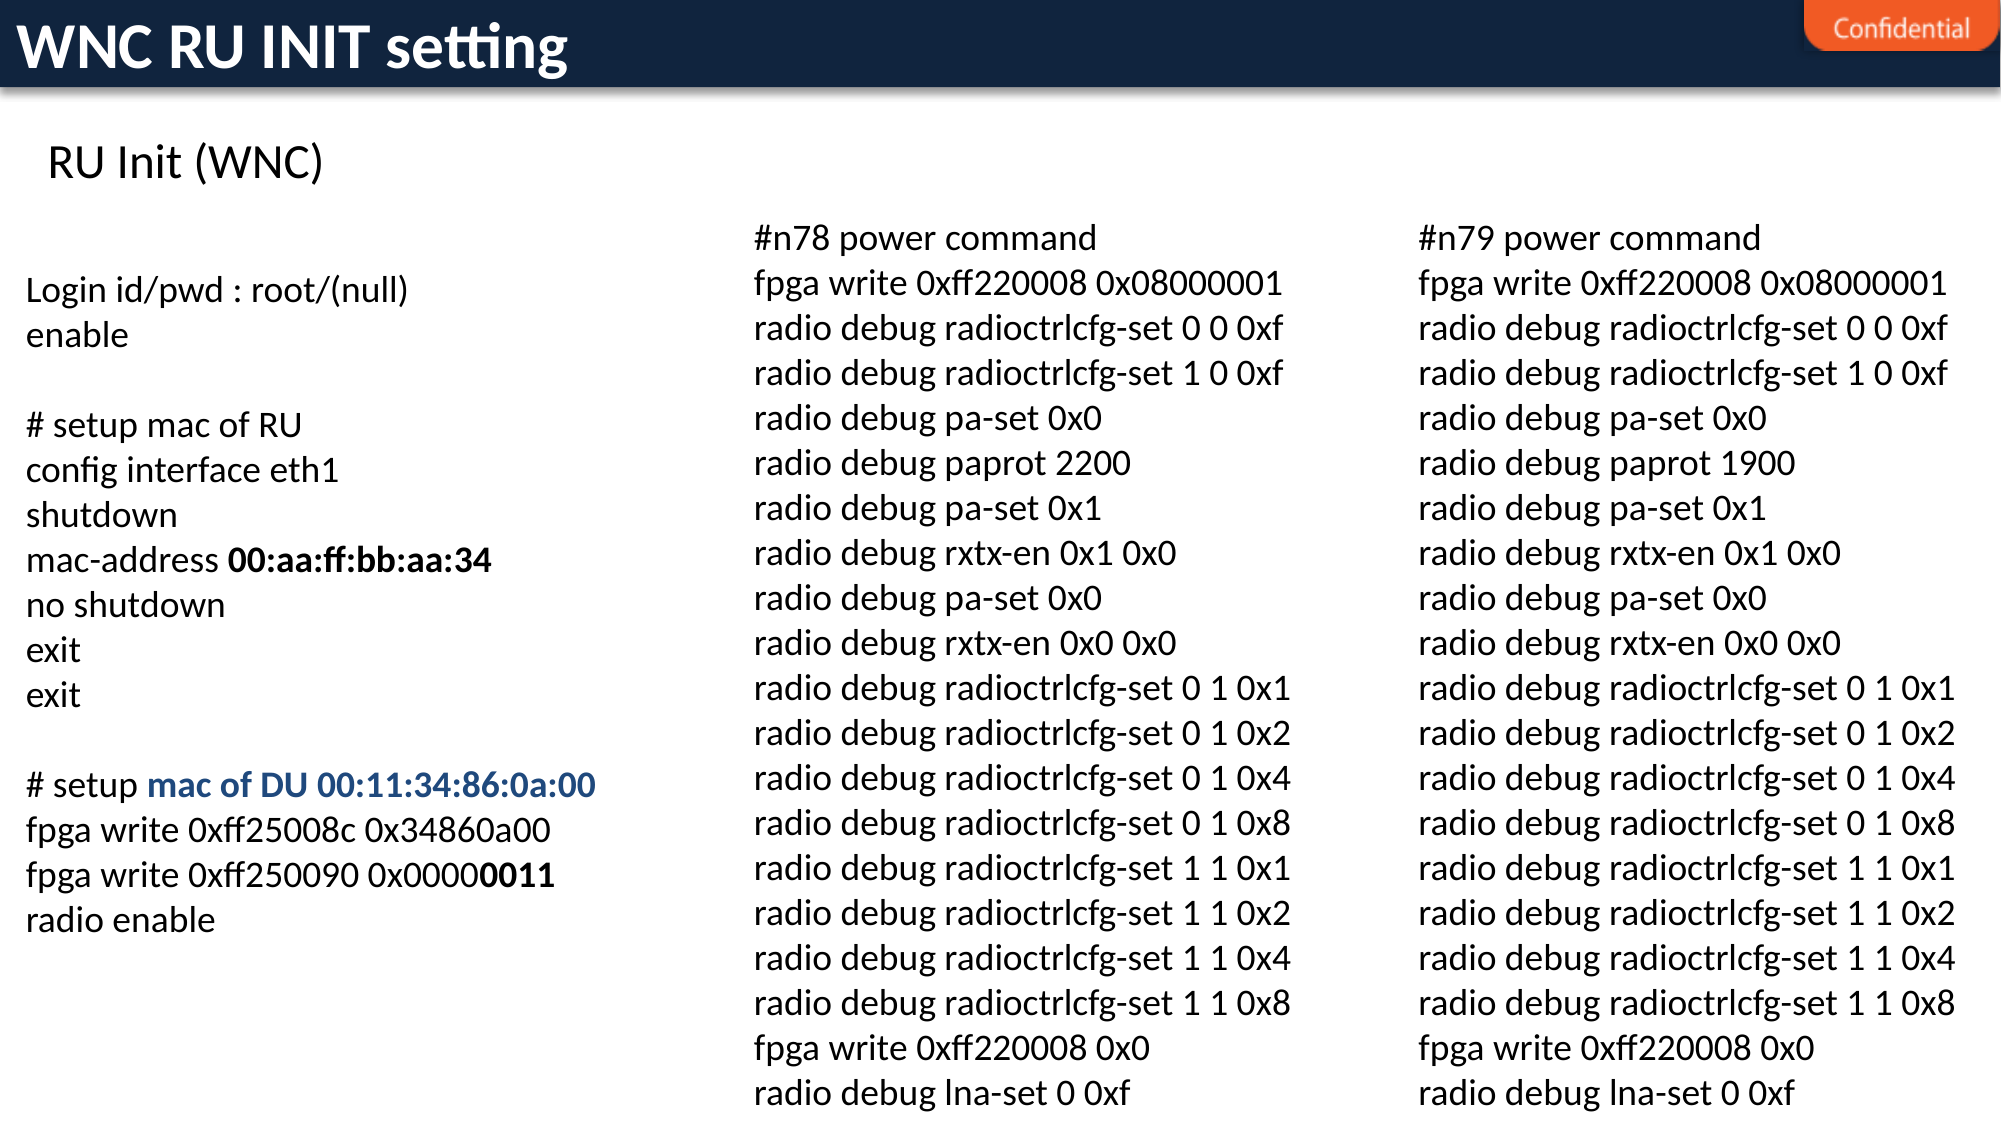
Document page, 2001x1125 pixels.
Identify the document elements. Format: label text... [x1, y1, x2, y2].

list RU Init (WNC) [31, 121, 783, 232]
text_box #n78 power command fpga write 0xff220008 0x08000001 radio debug radioctrlcfg-set 0 0 0xf radio debug radioctrlcfg-set 1 0 0xf radio debug pa-set 0x0 radio debug paprot 2200 radio debug pa-set 0x1 radio debug rxtx-en 0x1 0x0 radio debug pa-set 0x0 radio debug rxtx-en 0x0 0x0 radio debug radioctrlcfg-set 0 1 0x1 radio debug radioctrlcfg-set 0 1 0x2 radio debug radioctrlcfg-set 0 1 0x4 radio debug radioctrlcfg-set 0 1 0x8 radio debug radioctrlcfg-set 1 1 0x1 radio debug radioctrlcfg-set 1 1 0x2 radio debug radioctrlcfg-set 1 1 0x4 radio debug radioctrlcfg-set 1 1 0x8 fpga write 0xff220008 0x0 radio debug lna-set 0 0xf [739, 205, 1307, 1121]
text_box Login id/pwd : root/(null) enable # setup mac of RU config interface eth1 shutdown mac-address 00:aa:ff:bb:aa:34 no shutdown exit exit # setup mac of DU 00:11:34:86:0a:00 fpga write 0xff25008c 0x34860a00 fpga write 0xff250090 0x00000011 radio enable [11, 257, 611, 947]
text_box #n79 power command fpga write 0xff220008 0x08000001 radio debug radioctrlcfg-set 0 0 0xf radio debug radioctrlcfg-set 1 0 0xf radio debug pa-set 0x0 radio debug paprot 1900 radio debug pa-set 0x1 radio debug rxtx-en 0x1 0x0 radio debug pa-set 0x0 radio debug rxtx-en 0x0 0x0 radio debug radioctrlcfg-set 0 1 0x1 radio debug radioctrlcfg-set 0 1 0x2 radio debug radioctrlcfg-set 0 1 0x4 radio debug radioctrlcfg-set 0 1 0x8 radio debug radioctrlcfg-set 1 1 0x1 radio debug radioctrlcfg-set 1 1 0x2 radio debug radioctrlcfg-set 1 1 0x4 radio debug radioctrlcfg-set 1 1 0x8 fpga write 0xff220008 0x0 radio debug lna-set 0 0xf [1403, 205, 1971, 1121]
title WNC RU INIT setting [0, 0, 2000, 88]
